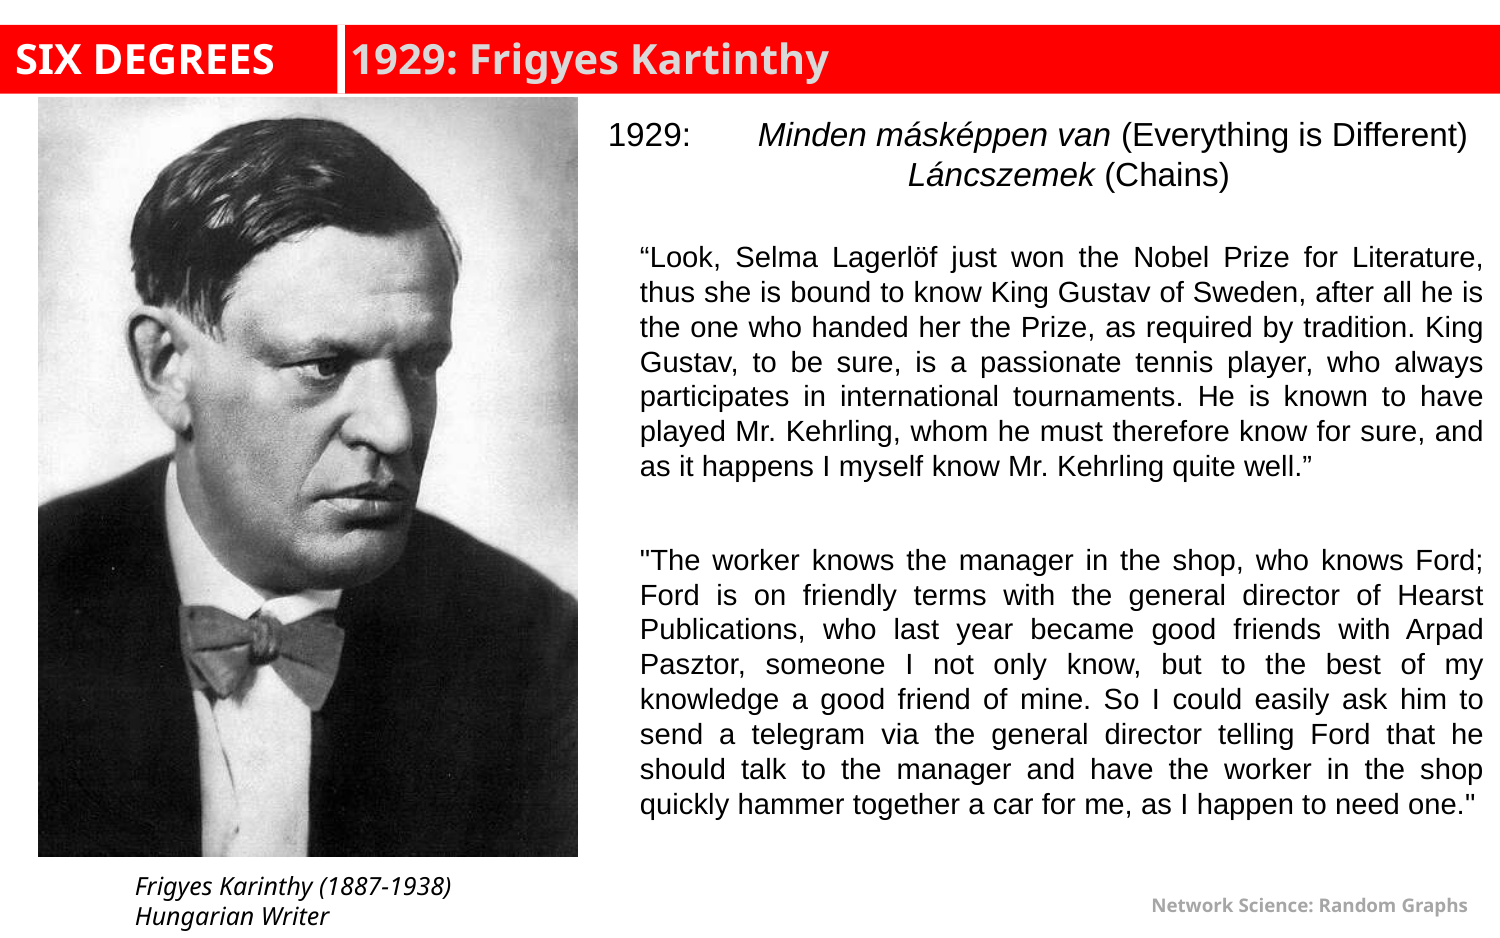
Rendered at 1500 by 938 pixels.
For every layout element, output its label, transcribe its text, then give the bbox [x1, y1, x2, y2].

text_box SIX DEGREES 1929: Frigyes Kartinthy [345, 24, 1500, 94]
picture [38, 96, 578, 857]
text_box [337, 24, 345, 94]
text_box Frigyes Karinthy (1887-1938) Hungarian Writer [129, 870, 578, 931]
text_box 1929: Minden másképpen van (Everything is Different) Láncszemek (Chains) [592, 105, 1500, 201]
text_box Network Science: Random Graphs [1045, 885, 1488, 924]
text_box “Look, Selma Lagerlöf just won the Nobel Prize for Literature, thus she is bound to know King Gustav of Sweden, after all he is the one who handed her the Prize, as required by tradition. King Gustav, to be sure, is a passionate tennis player, who always participates in international tournaments. He is known to have played Mr. Kehrling, whom he must therefore know for sure, and as it happens I myself know Mr. Kehrling quite well.” [624, 230, 1500, 491]
text_box SIX DEGREES 1929: Frigyes Kartinthy [0, 24, 337, 94]
text_box "The worker knows the manager in the shop, who knows Ford; Ford is on friendly terms with the general director of Hearst Publications, who last year became good friends with Arpad Pasztor, someone I not only know, but to the best of my knowledge a good friend of mine. So I could easily ask him to send a telegram via the general director telling Ford that he should talk to the manager and have the worker in the shop quickly hammer together a car for me, as I happen to need one." [624, 533, 1500, 828]
